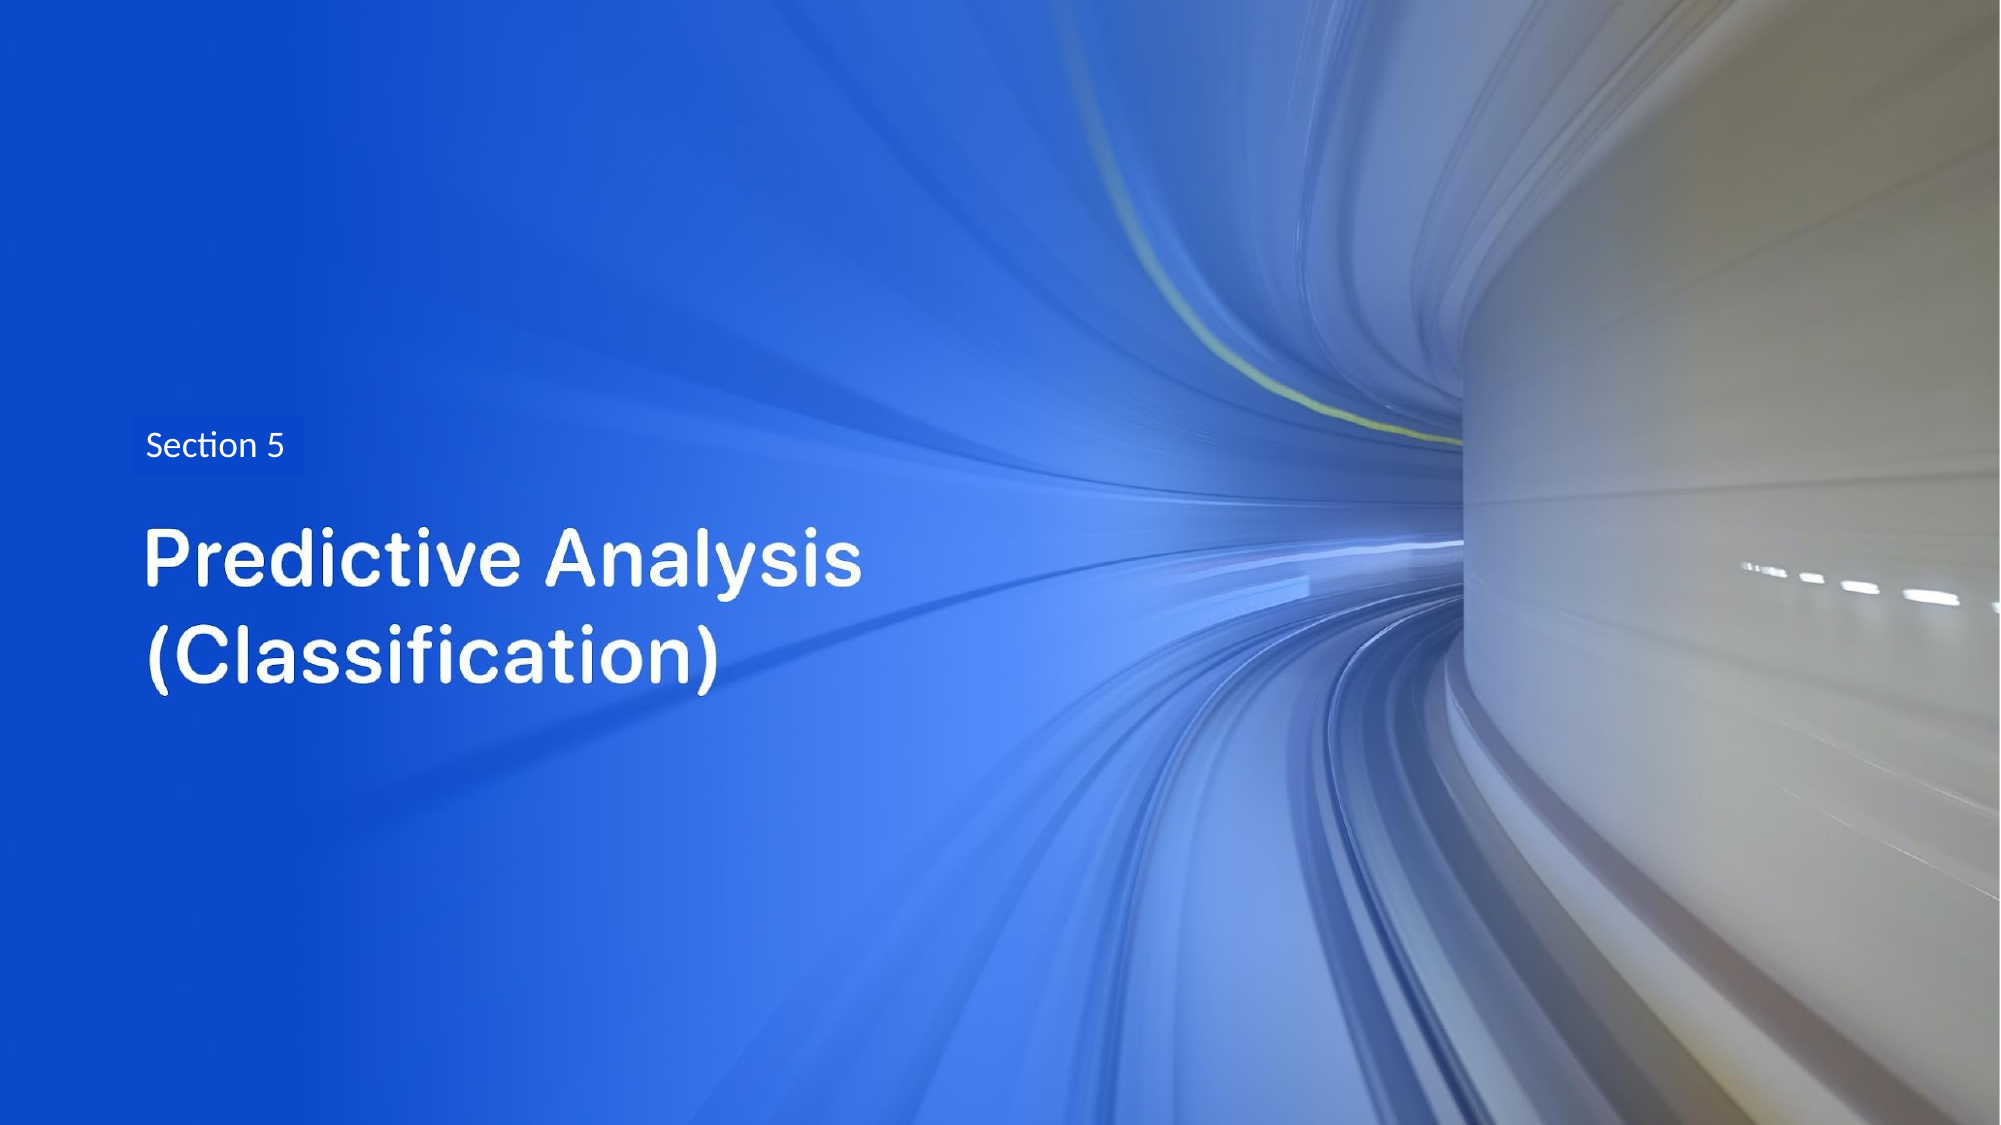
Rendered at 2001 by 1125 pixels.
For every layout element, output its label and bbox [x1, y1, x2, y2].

text_box [0, 0, 2000, 1125]
